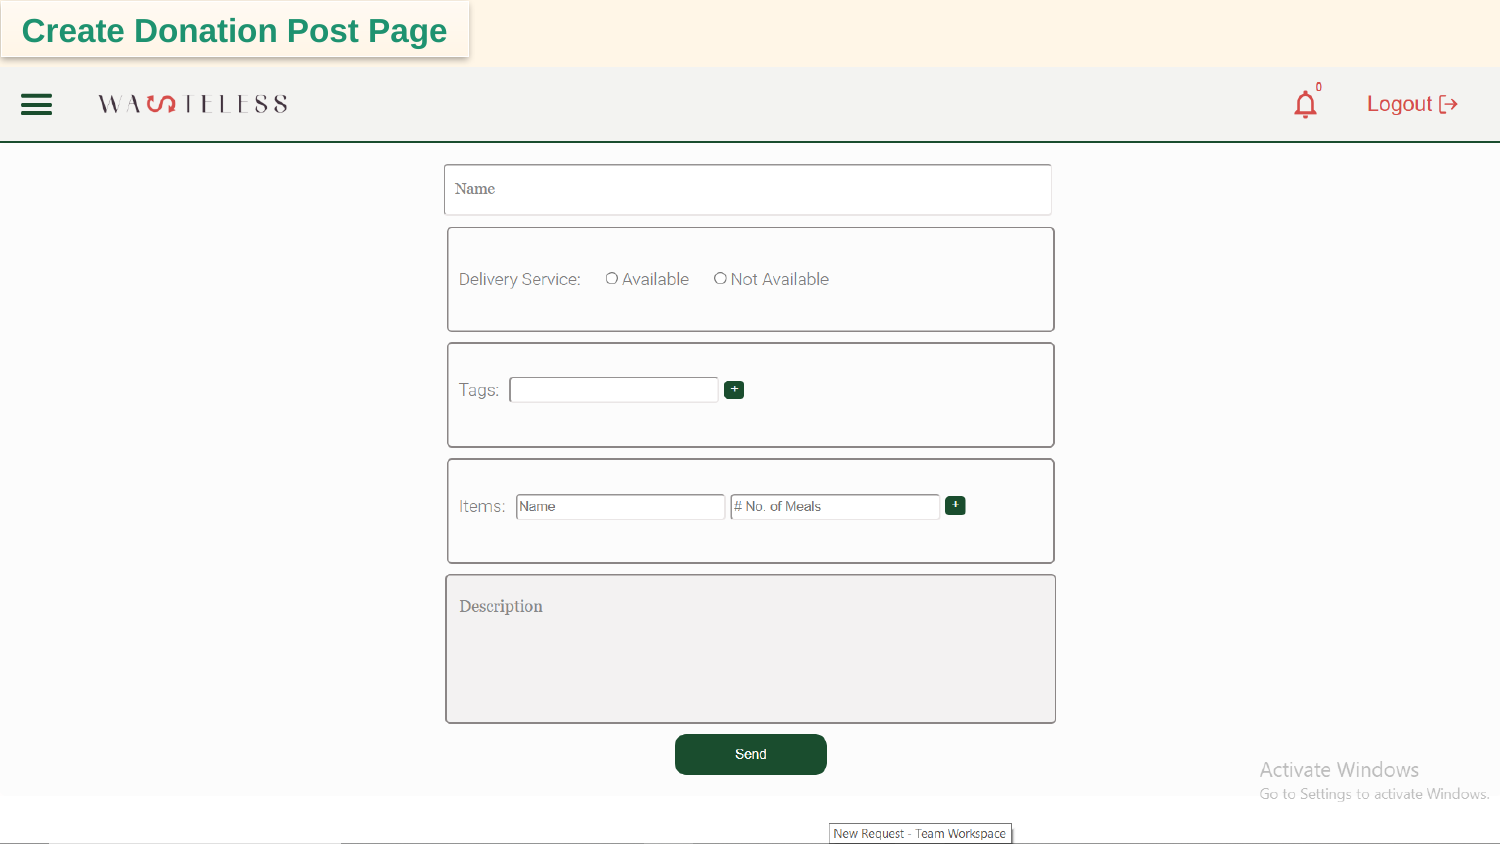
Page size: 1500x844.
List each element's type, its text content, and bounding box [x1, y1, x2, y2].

picture [0, 66, 1500, 844]
text_box Create Donation Post Page [1, 1, 469, 57]
